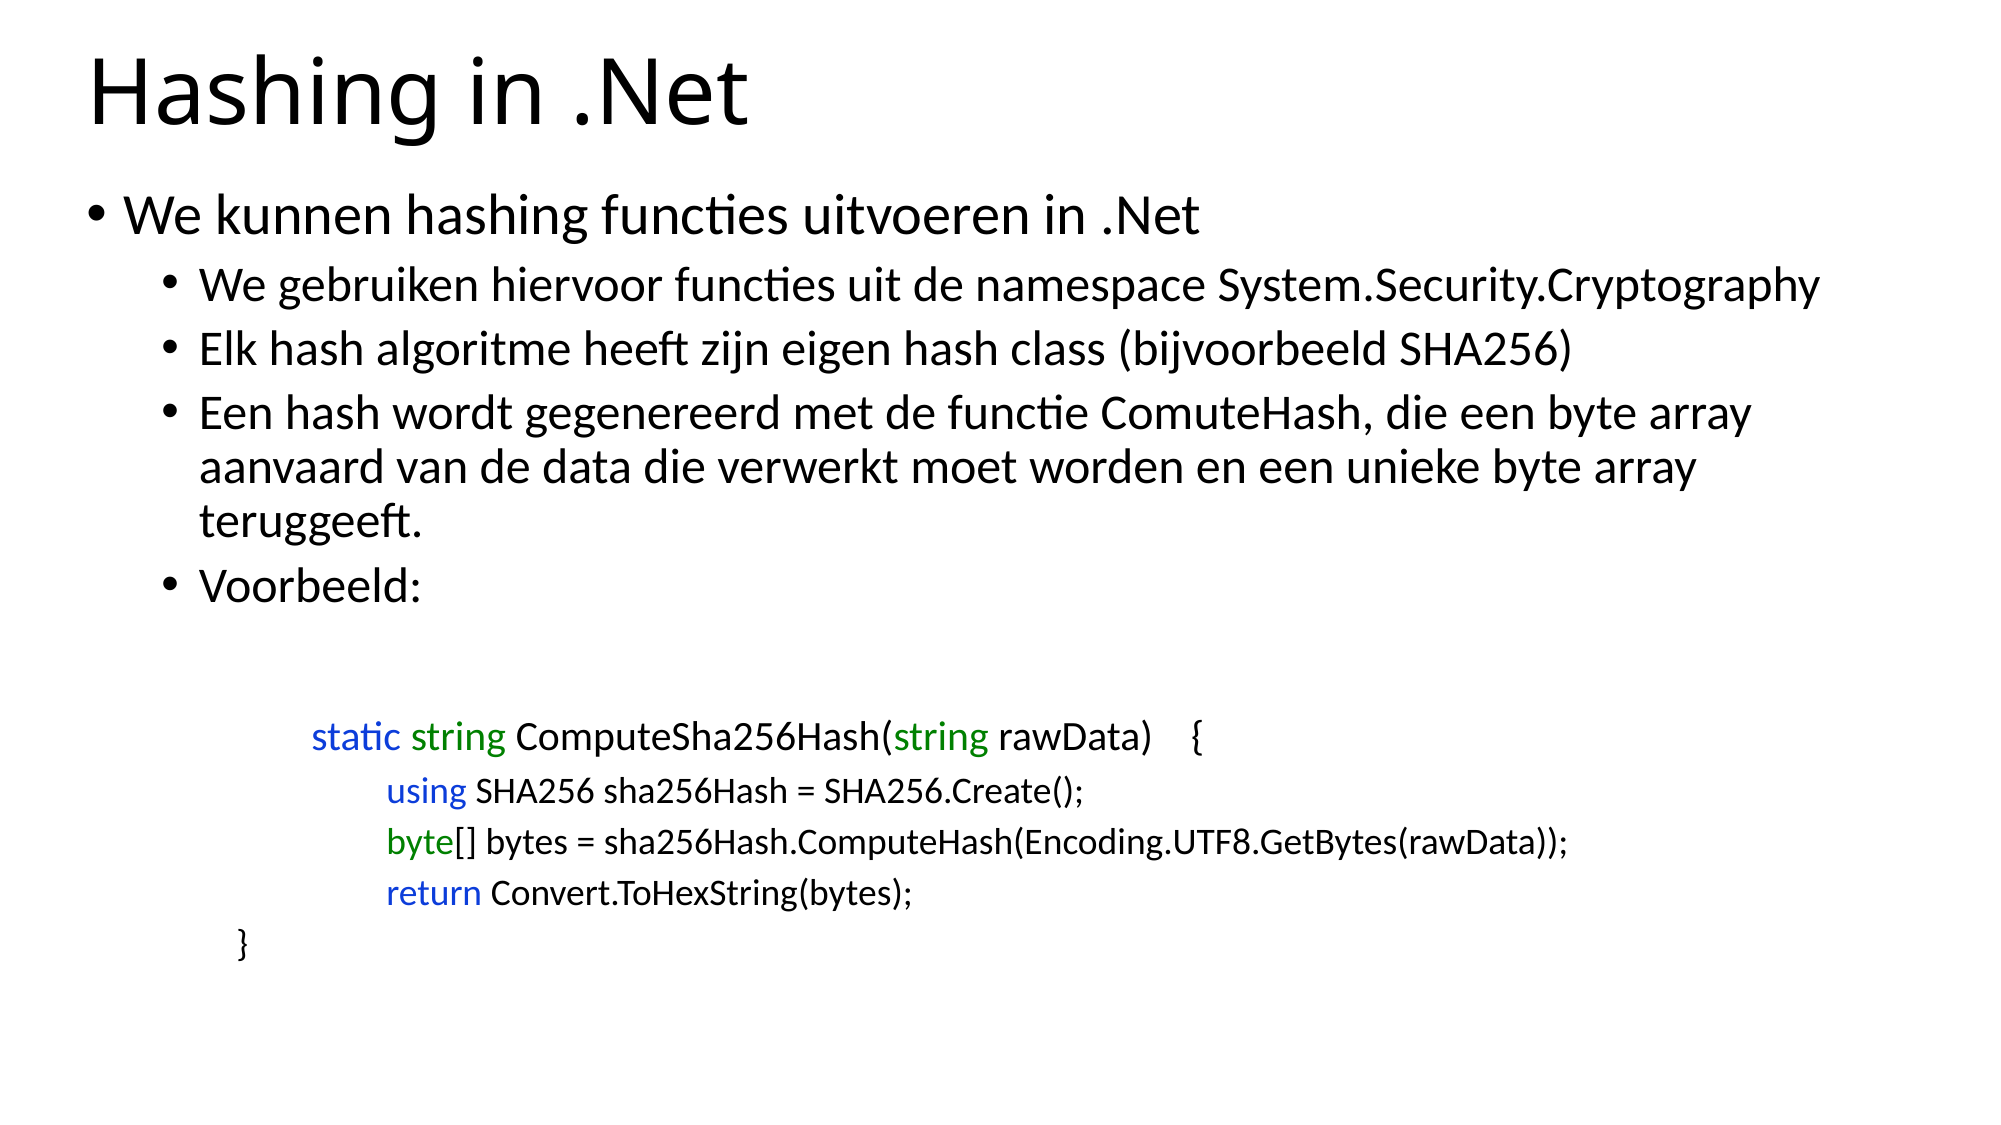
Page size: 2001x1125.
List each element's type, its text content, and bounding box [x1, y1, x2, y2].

title Hashing in .Net [71, 29, 1863, 160]
list We kunnen hashing functies uitvoeren in .Net We gebruiken hiervoor functies uit de namespace System.Security.Cryptography Elk hash algoritme heeft zijn eigen hash class (bijvoorbeeld SHA256) Een hash wordt gegenereerd met de functie ComuteHash, die een byte array aanvaard van de data die verwerkt moet worden en een unieke byte array teruggeeft. Voorbeeld: static string ComputeSha256Hash(string rawData) { using SHA256 sha256Hash = SHA256.Create(); byte[] bytes = sha256Hash.ComputeHash(Encoding.UTF8.GetBytes(rawData)); return Convert.ToHexString(bytes); } [71, 177, 1929, 1045]
